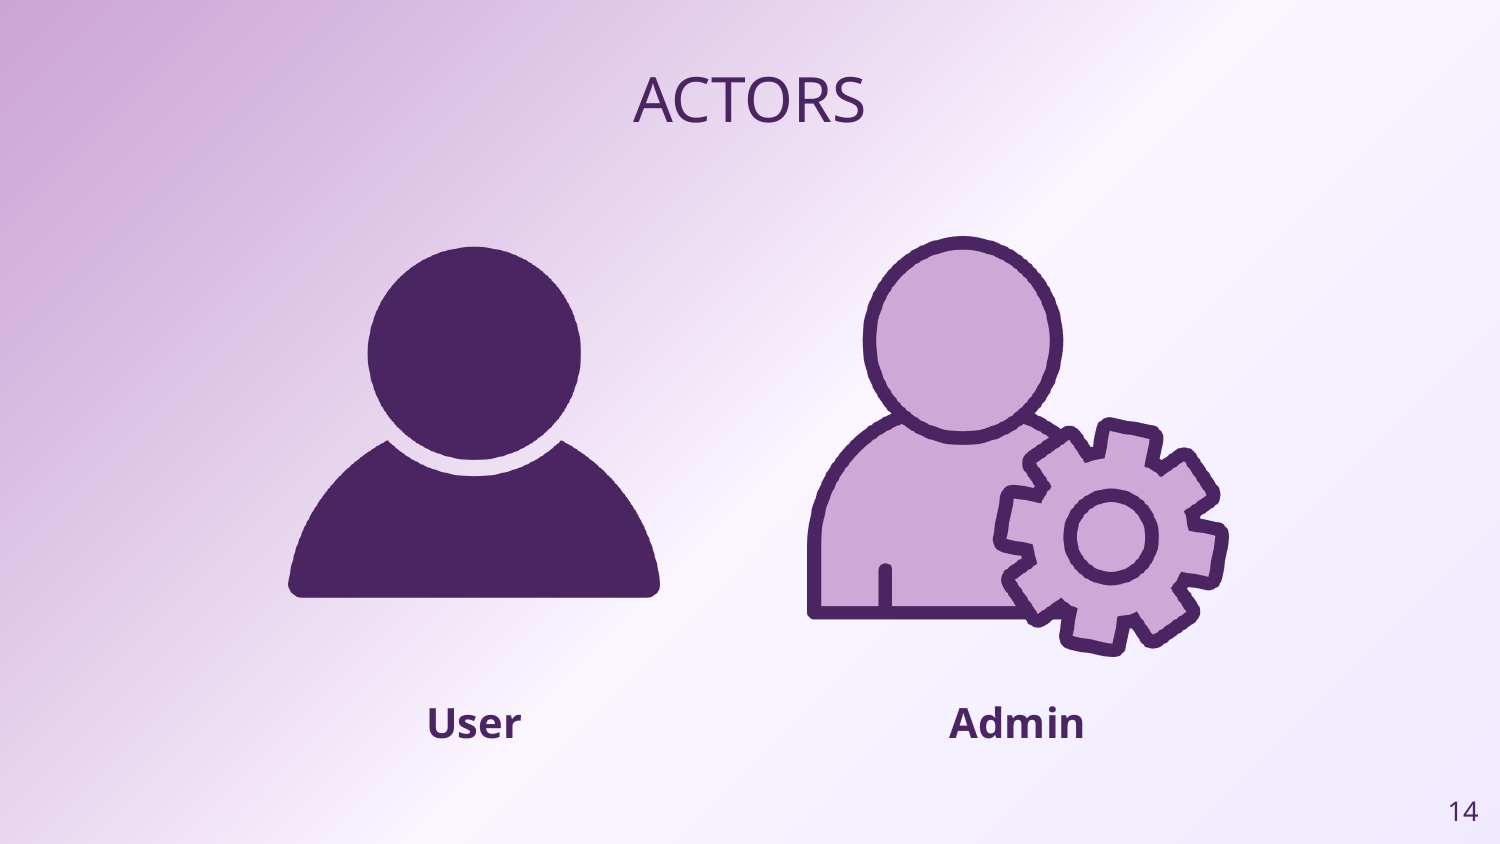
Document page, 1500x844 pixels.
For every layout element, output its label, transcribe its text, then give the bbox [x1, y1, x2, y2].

slide_number ‹#› [1403, 779, 1494, 844]
text_box User [216, 681, 732, 769]
picture [0, 0, 1500, 844]
title ACTORS [130, 50, 1370, 144]
text_box Admin [760, 681, 1276, 769]
